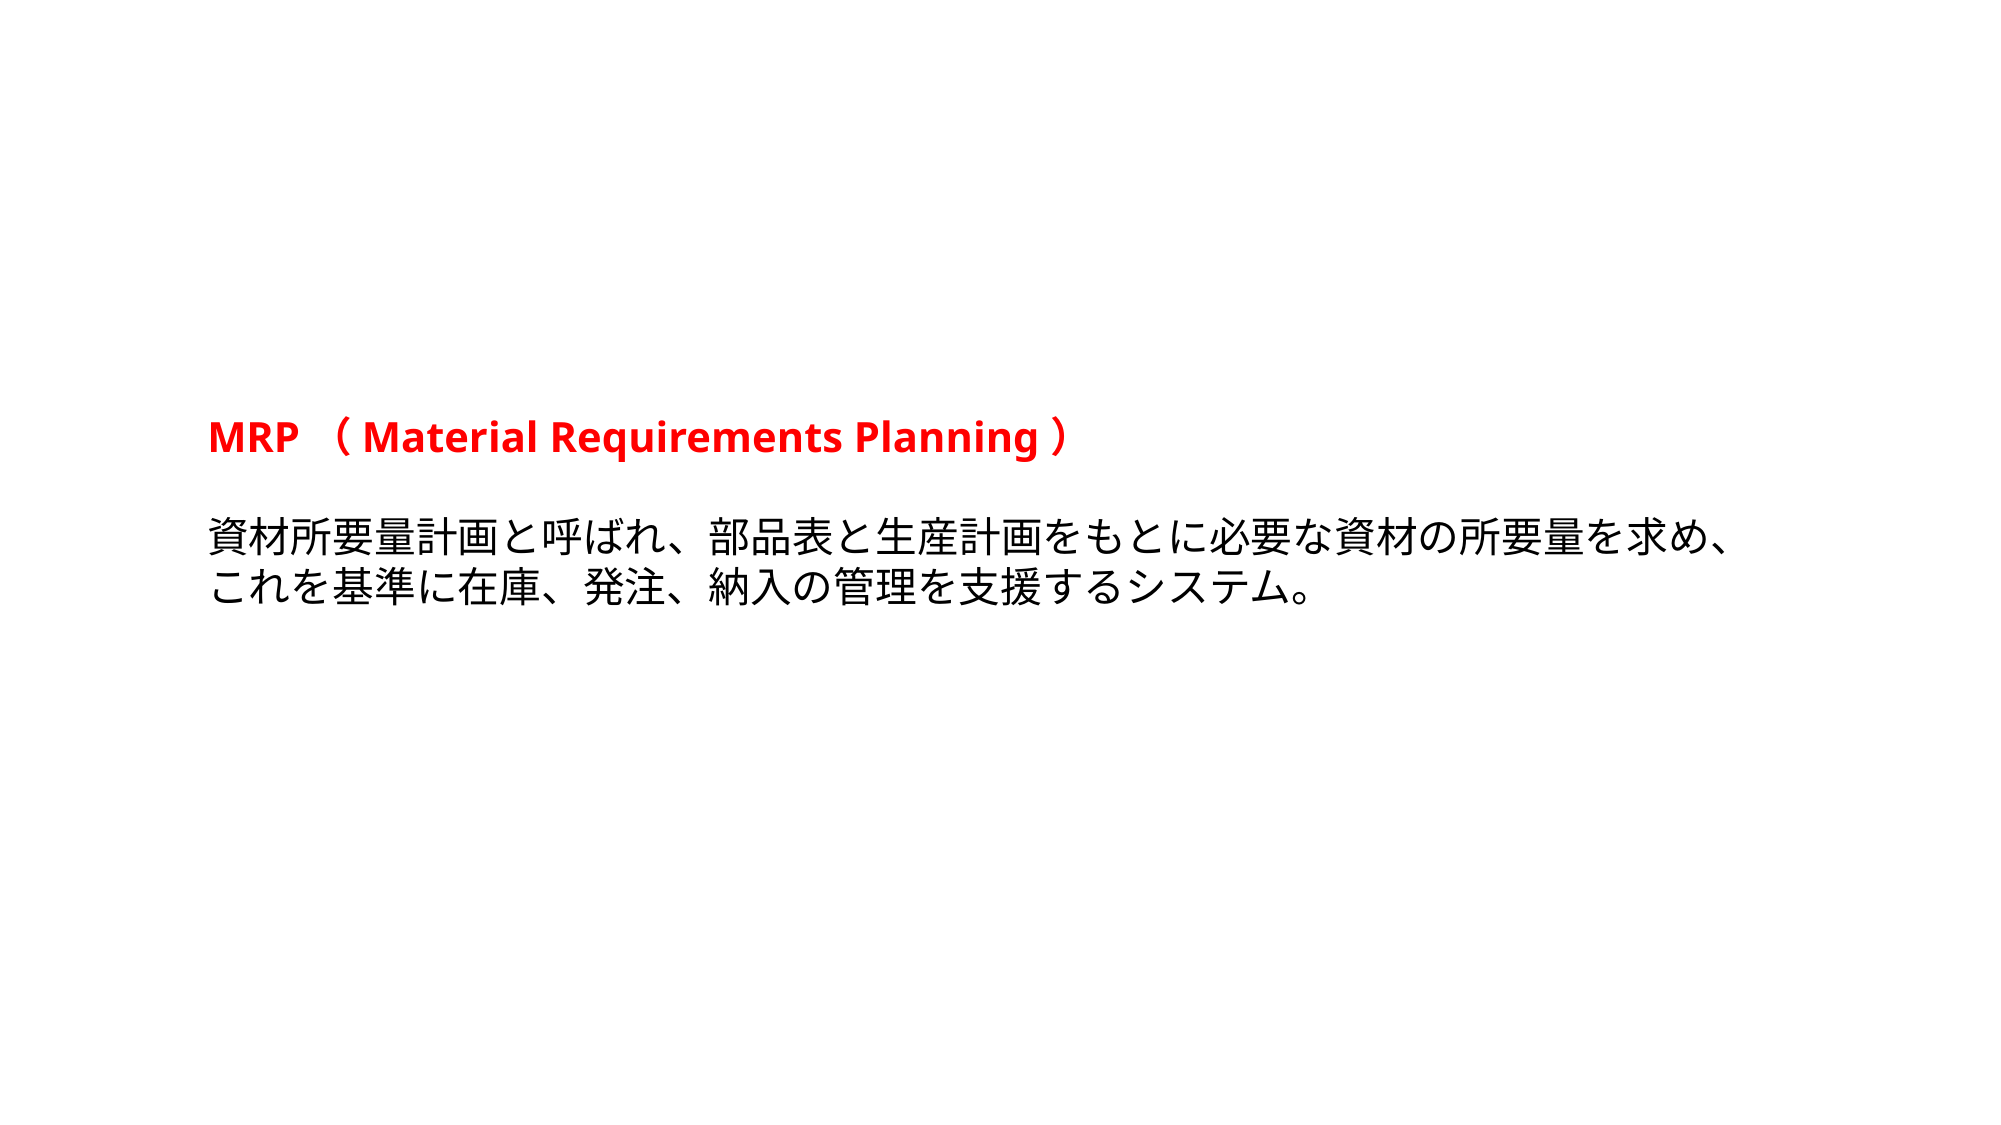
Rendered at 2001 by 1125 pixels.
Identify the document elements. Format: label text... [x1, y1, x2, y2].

text_box MRP（Material Requirements Planning） 資材所要量計画と呼ばれ、部品表と生産計画をもとに必要な資材の所要量を求め、 これを基準に在庫、発注、納入の管理を支援するシステム。 [192, 403, 1836, 619]
